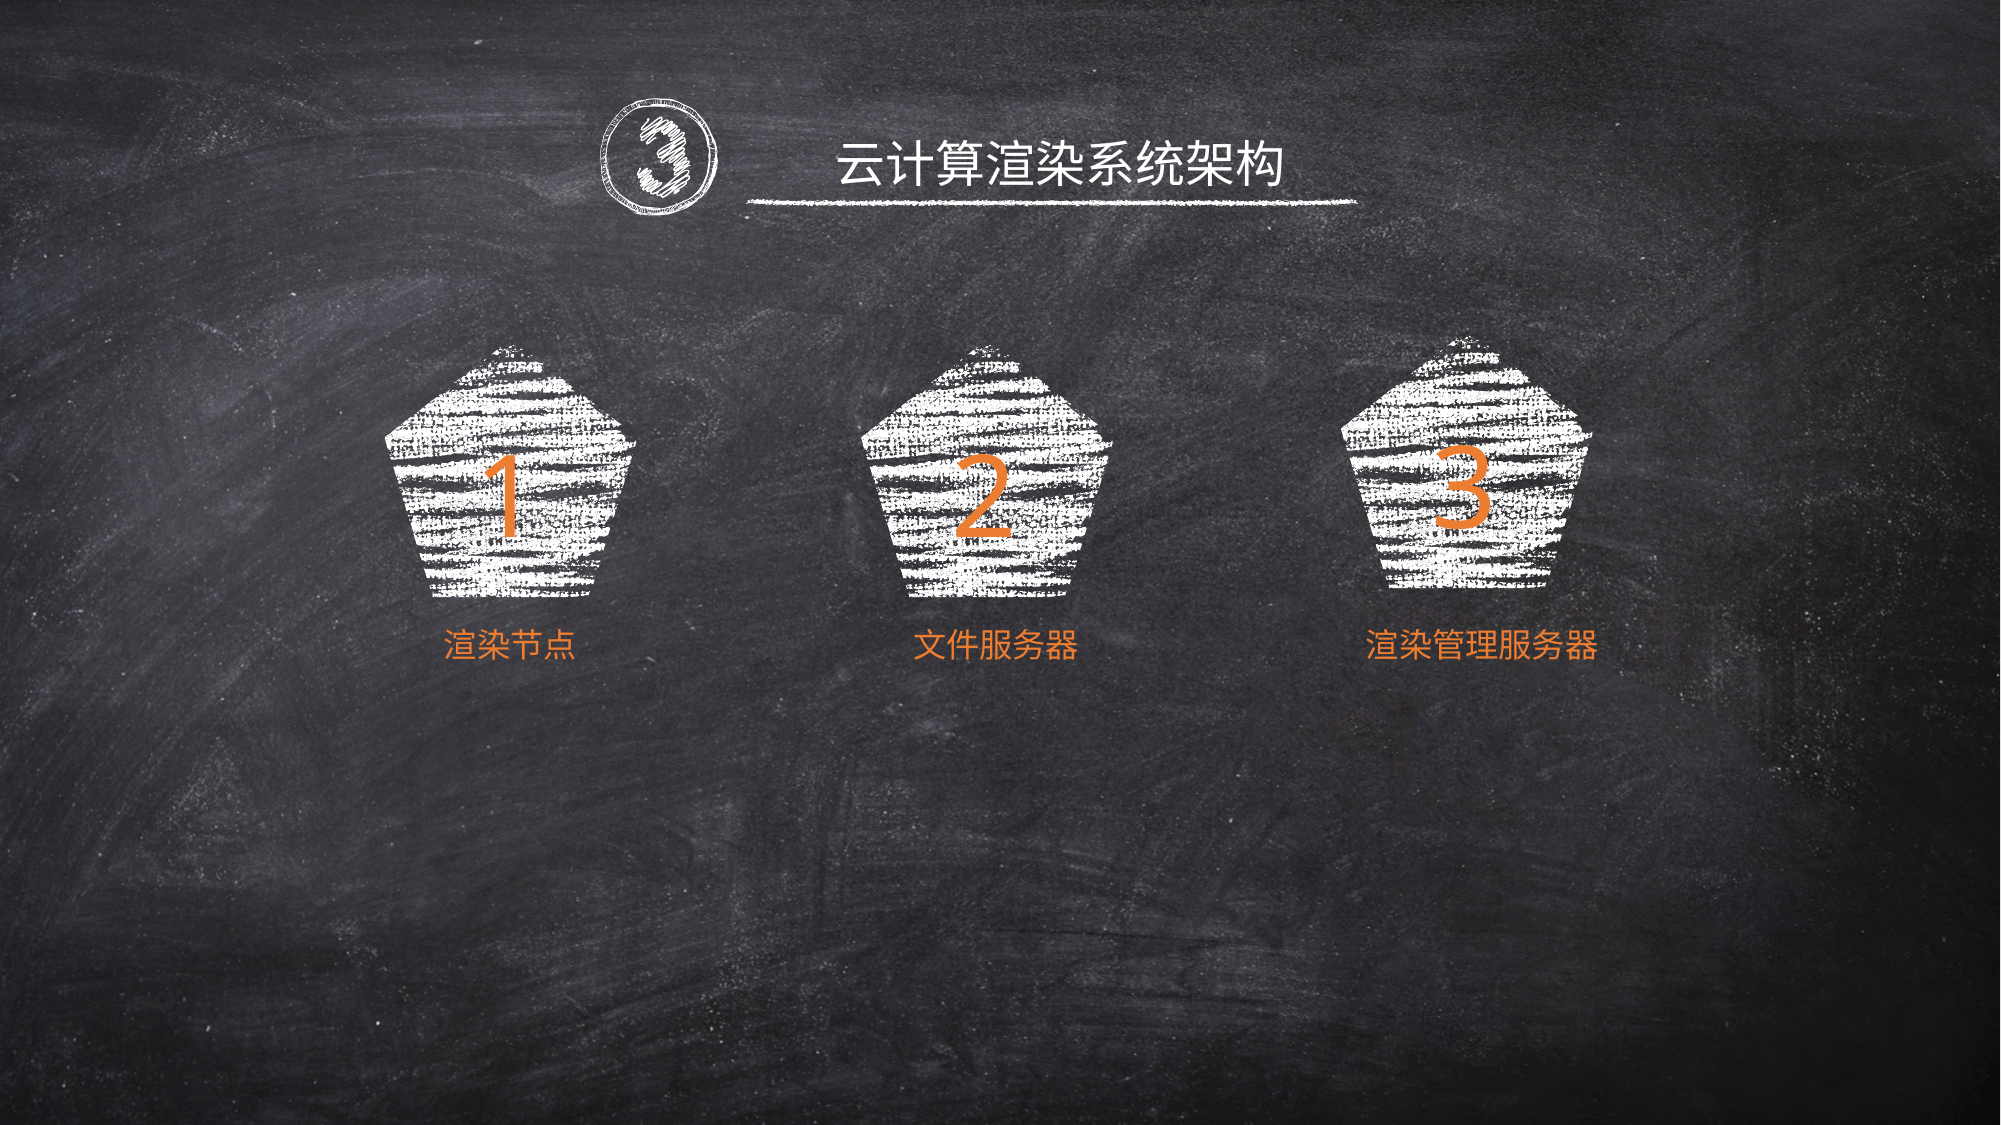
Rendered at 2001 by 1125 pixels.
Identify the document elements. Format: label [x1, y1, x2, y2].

text_box [1258, 335, 1706, 671]
picture [0, 0, 2001, 1125]
text_box [600, 98, 1383, 216]
text_box [772, 344, 1221, 671]
text_box [286, 344, 735, 671]
